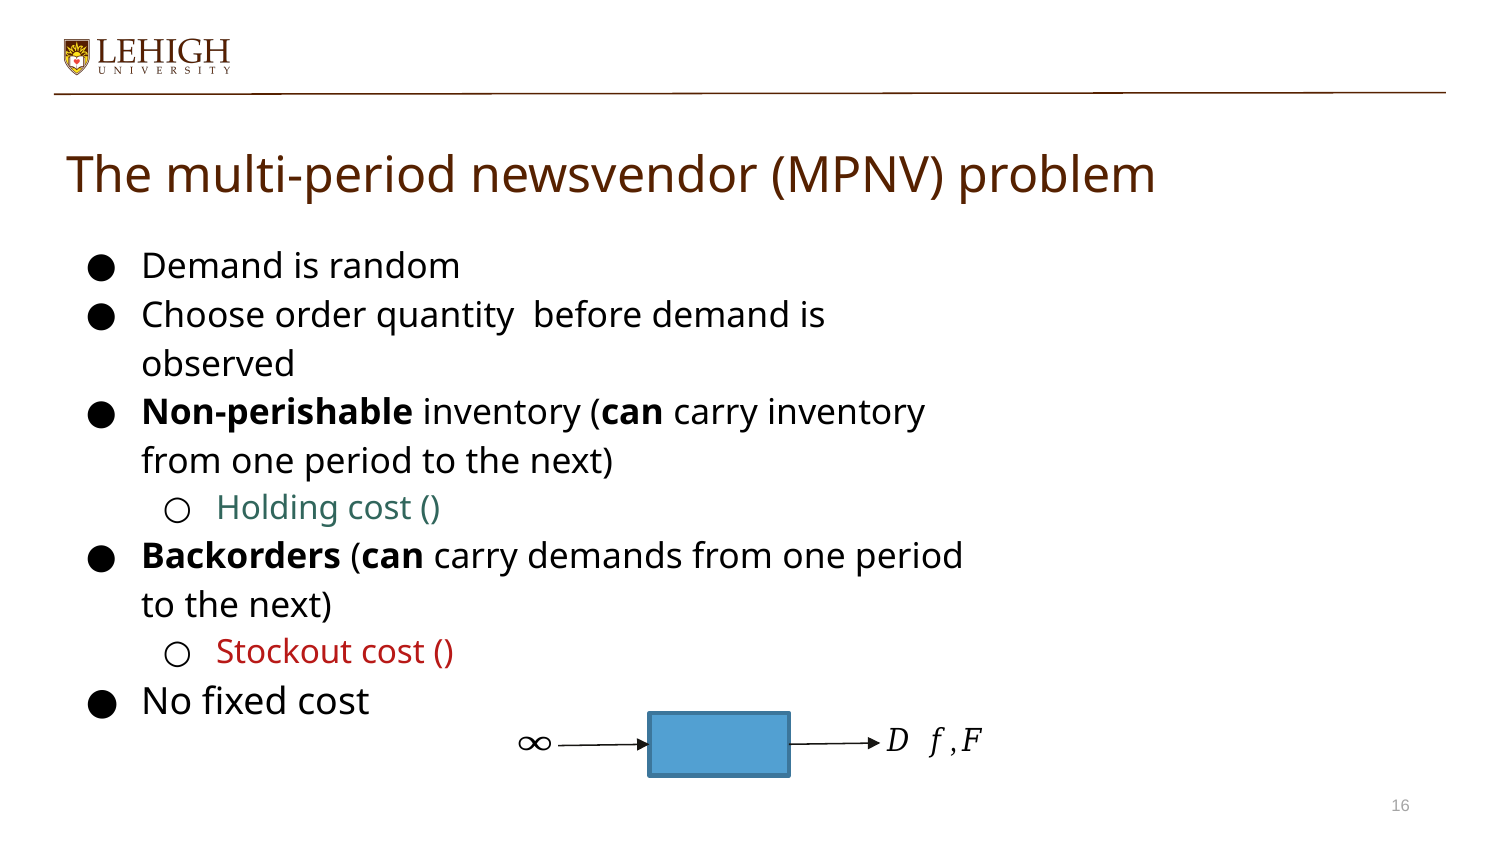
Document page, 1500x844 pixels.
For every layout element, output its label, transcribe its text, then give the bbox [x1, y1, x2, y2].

title The multi-period newsvendor (MPNV) problem [51, 127, 1360, 222]
text_box [647, 711, 791, 778]
picture [53, 28, 240, 87]
